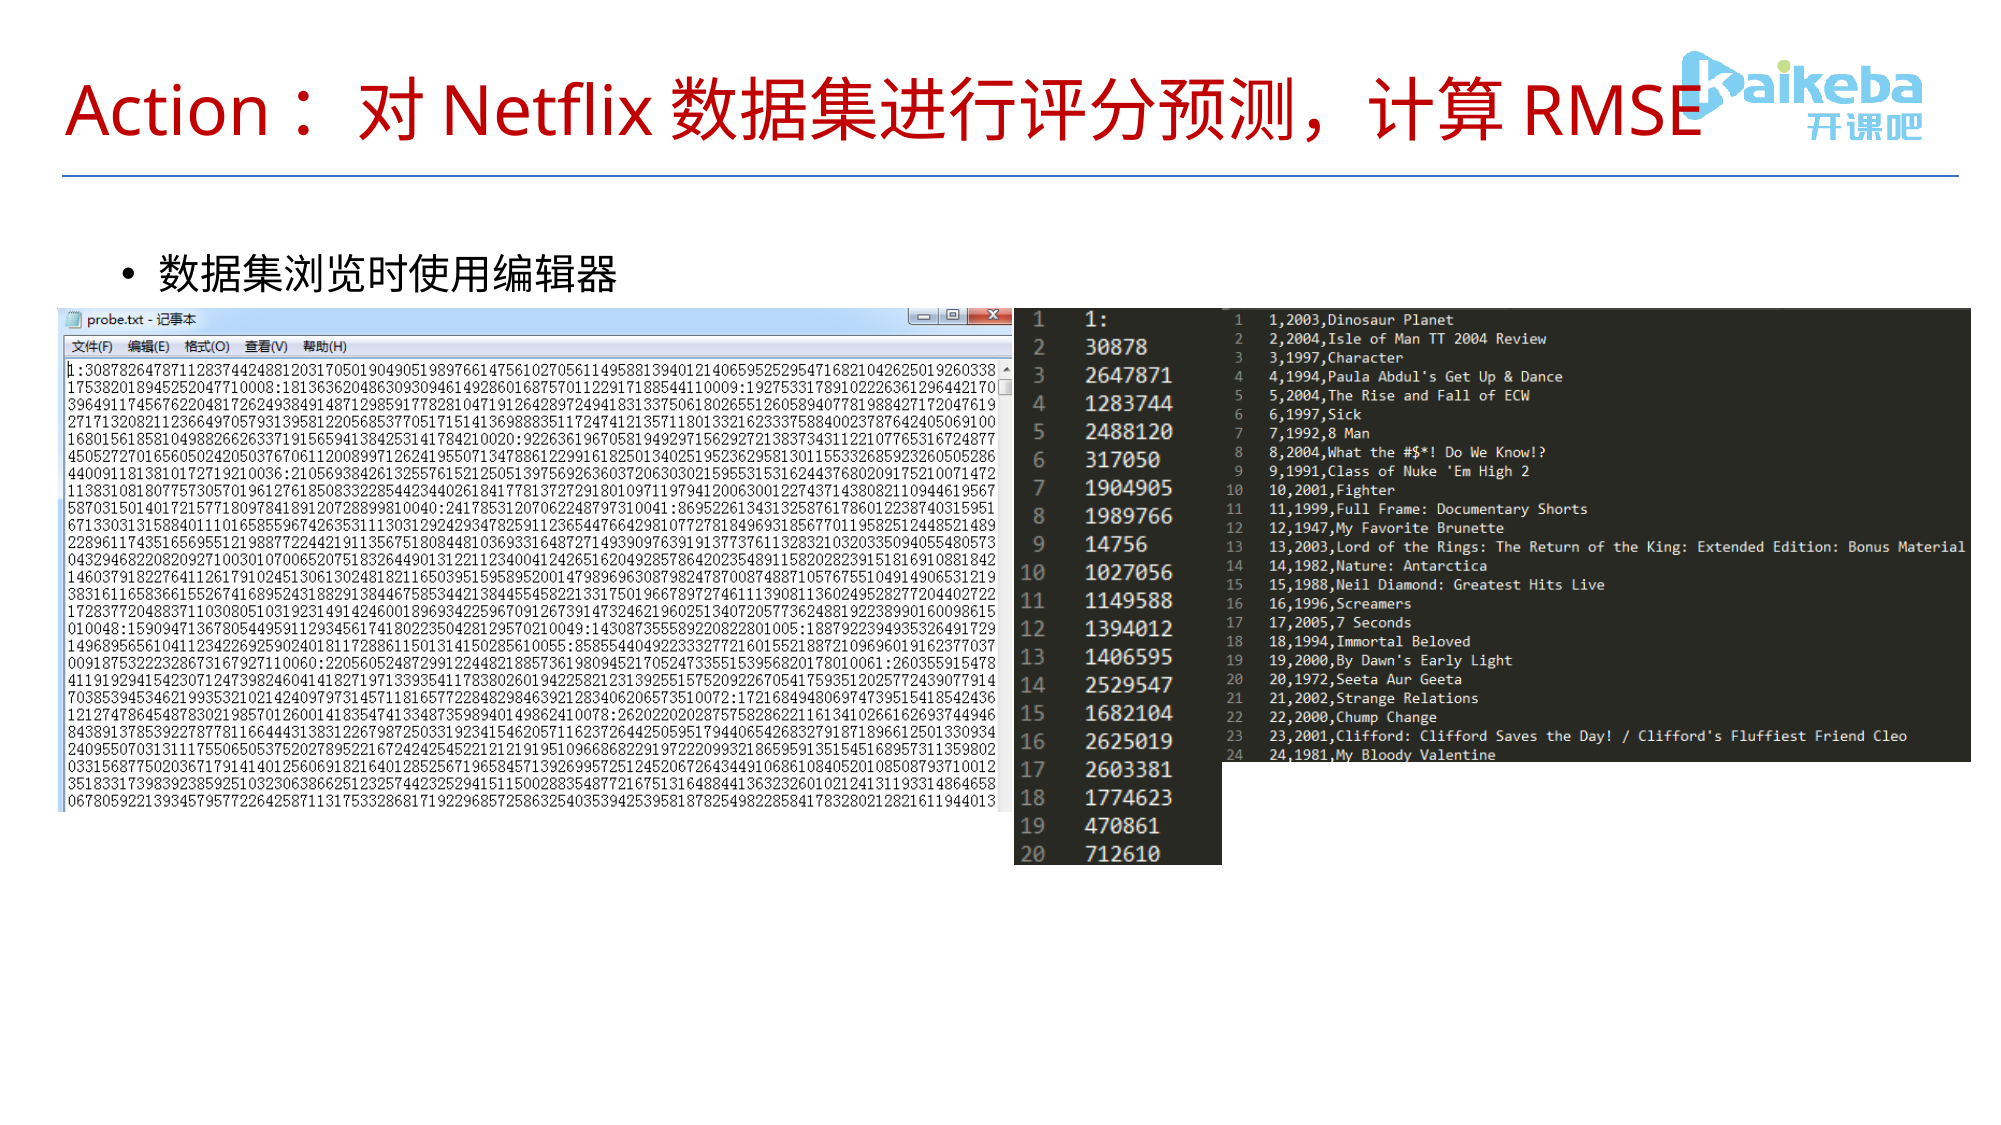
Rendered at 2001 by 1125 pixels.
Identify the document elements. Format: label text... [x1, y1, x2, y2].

picture [1014, 308, 1971, 866]
list 数据集浏览时使用编辑器 [113, 204, 1840, 920]
text_box 表示用户u 对item i 的评分 当 >0时，表示有评分，当=0时，表示没有评分， 表示用户u 的向量，k维列向量 表示item i 的向量，k维列向量 用户矩阵X，用户数为N 商品矩阵Y，商品数为M [1653, 21, 1950, 167]
title Action：对Netflix数据集进行评分预测，计算RMSE [57, 59, 1728, 167]
picture [57, 308, 1013, 812]
